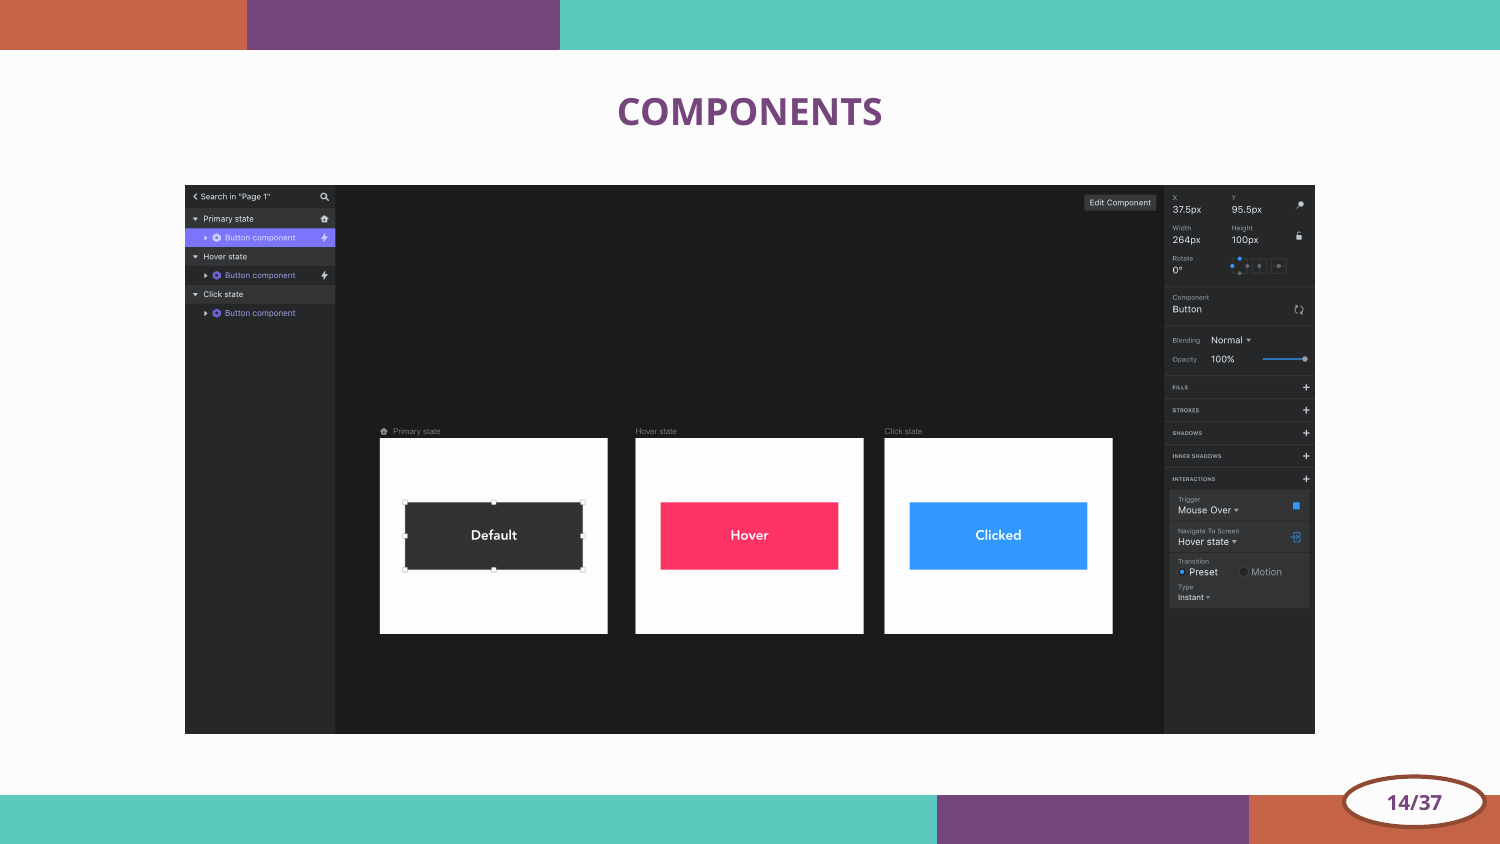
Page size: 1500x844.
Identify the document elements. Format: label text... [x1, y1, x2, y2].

picture [184, 185, 1315, 735]
title COMPONENTS [110, 72, 1390, 167]
text_box 14/37 [1341, 774, 1487, 830]
